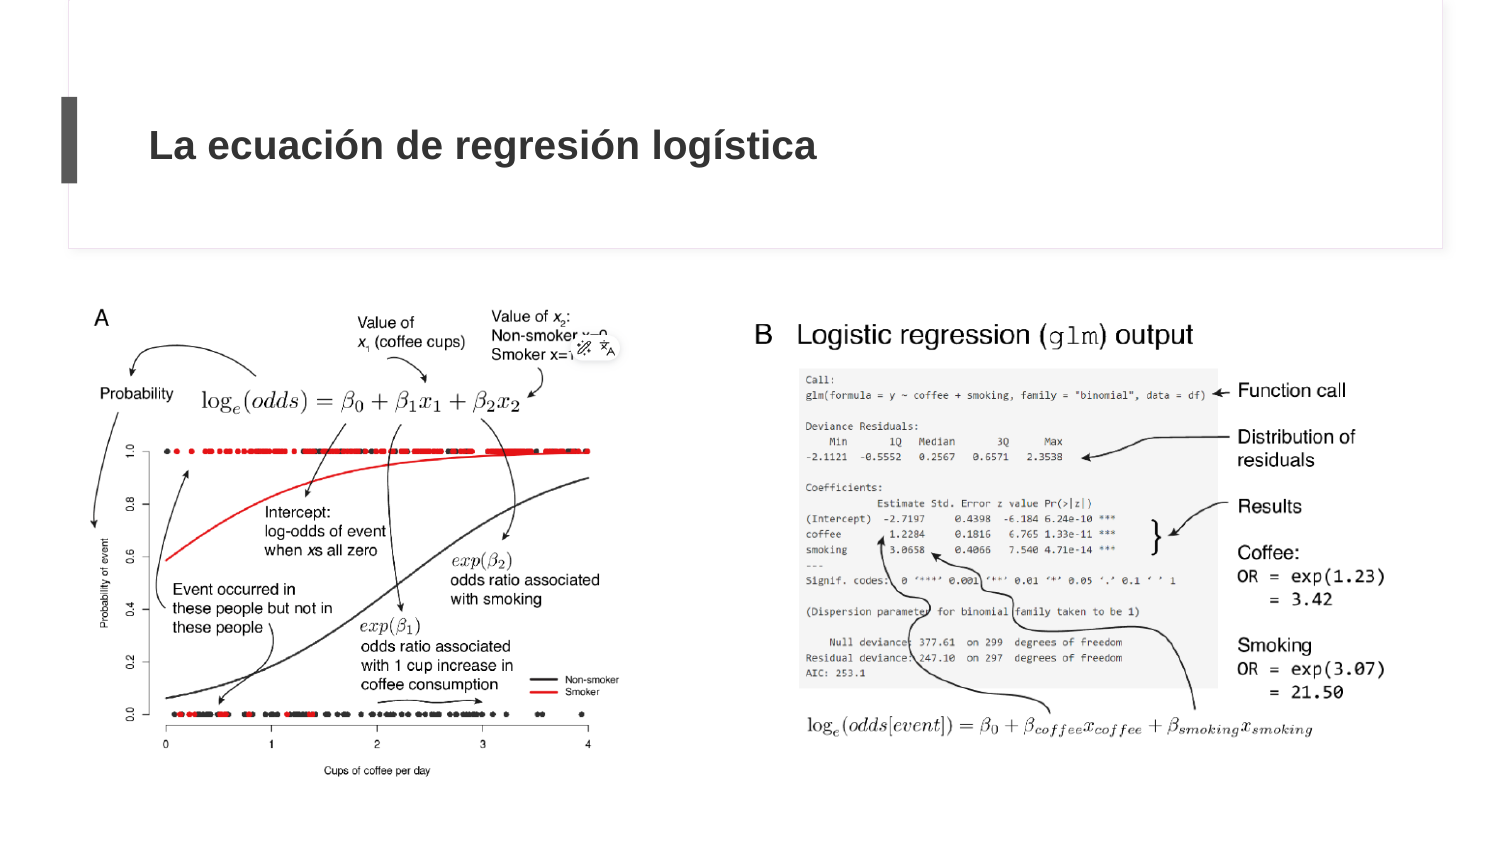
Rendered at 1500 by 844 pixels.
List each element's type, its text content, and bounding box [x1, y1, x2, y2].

picture [69, 290, 653, 779]
title La ecuación de regresión logística [137, 67, 1389, 213]
picture [723, 304, 1417, 751]
